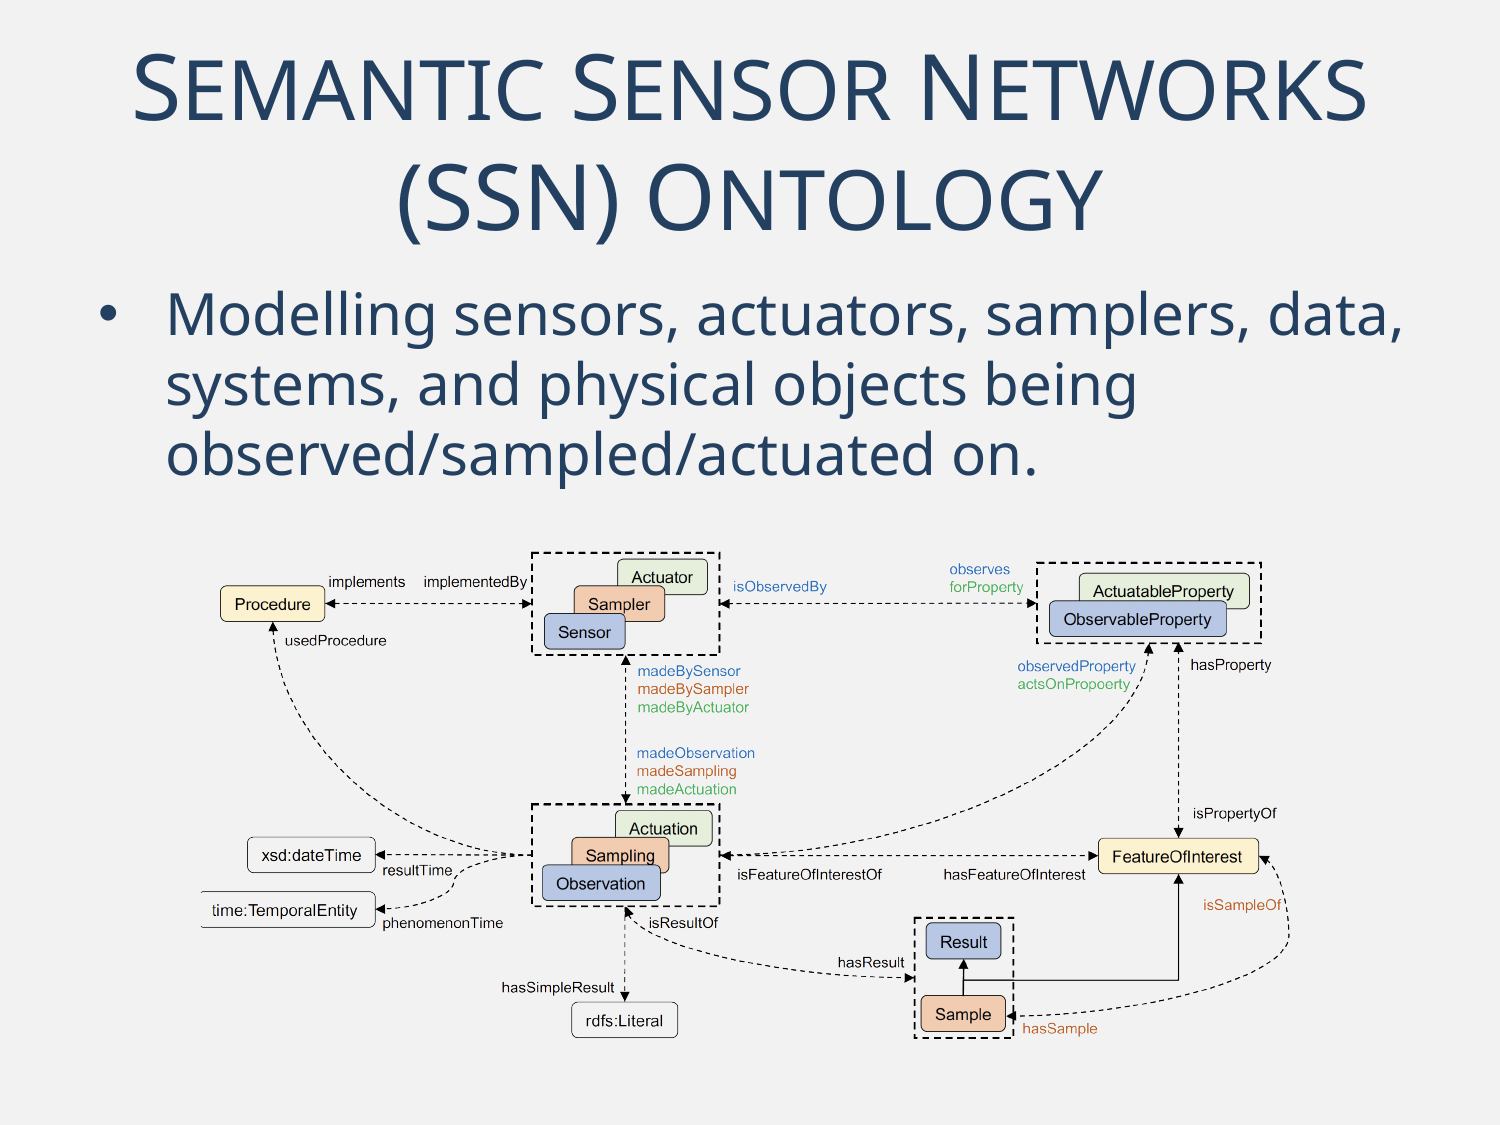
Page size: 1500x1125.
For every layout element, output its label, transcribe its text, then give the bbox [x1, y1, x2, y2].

list Modelling sensors, actuators, samplers, data, systems, and physical objects being observed/sampled/actuated on. [75, 262, 1425, 1005]
title SEMANTIC SENSOR NETWORKS (SSN) ONTOLOGY [75, 45, 1425, 233]
picture [200, 546, 1295, 1042]
